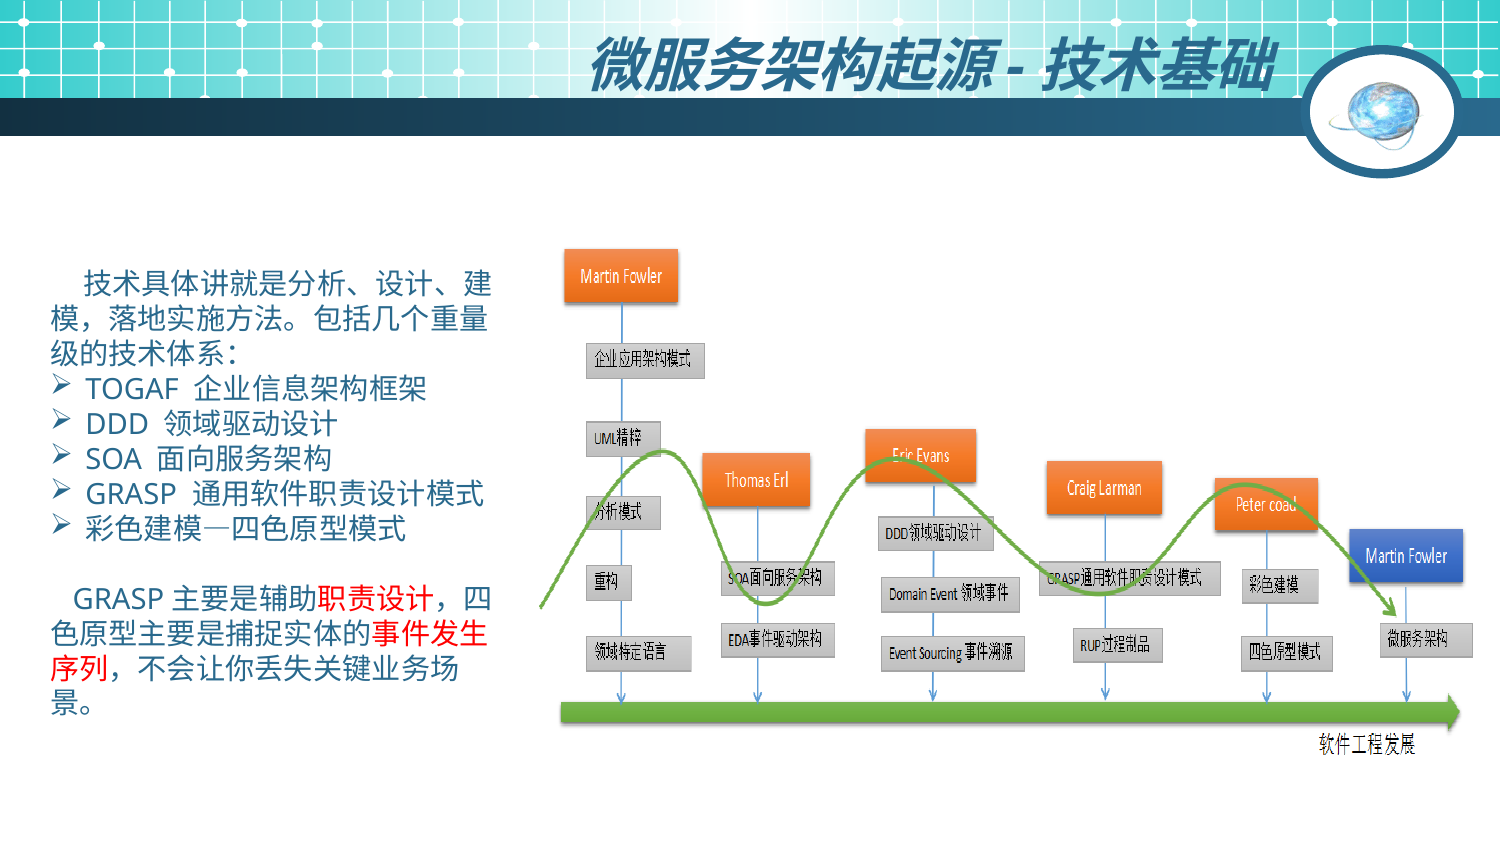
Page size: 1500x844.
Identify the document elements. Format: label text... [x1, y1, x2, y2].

text_box 技术具体讲就是分析、设计、建模，落地实施方法。包括几个重量级的技术体系： TOGAF 企业信息架构框架 DDD 领域驱动设计 SOA 面向服务架构 GRASP 通用软件职责设计模式 彩色建模—四色原型模式 GRASP主要是辅助职责设计，四色原型主要是捕捉实体的事件发生序列，不会让你丢失关键业务场景。 [35, 257, 516, 753]
picture [538, 245, 1477, 762]
title 微服务架构起源-技术基础 [74, 27, 1288, 98]
picture [1310, 55, 1454, 169]
